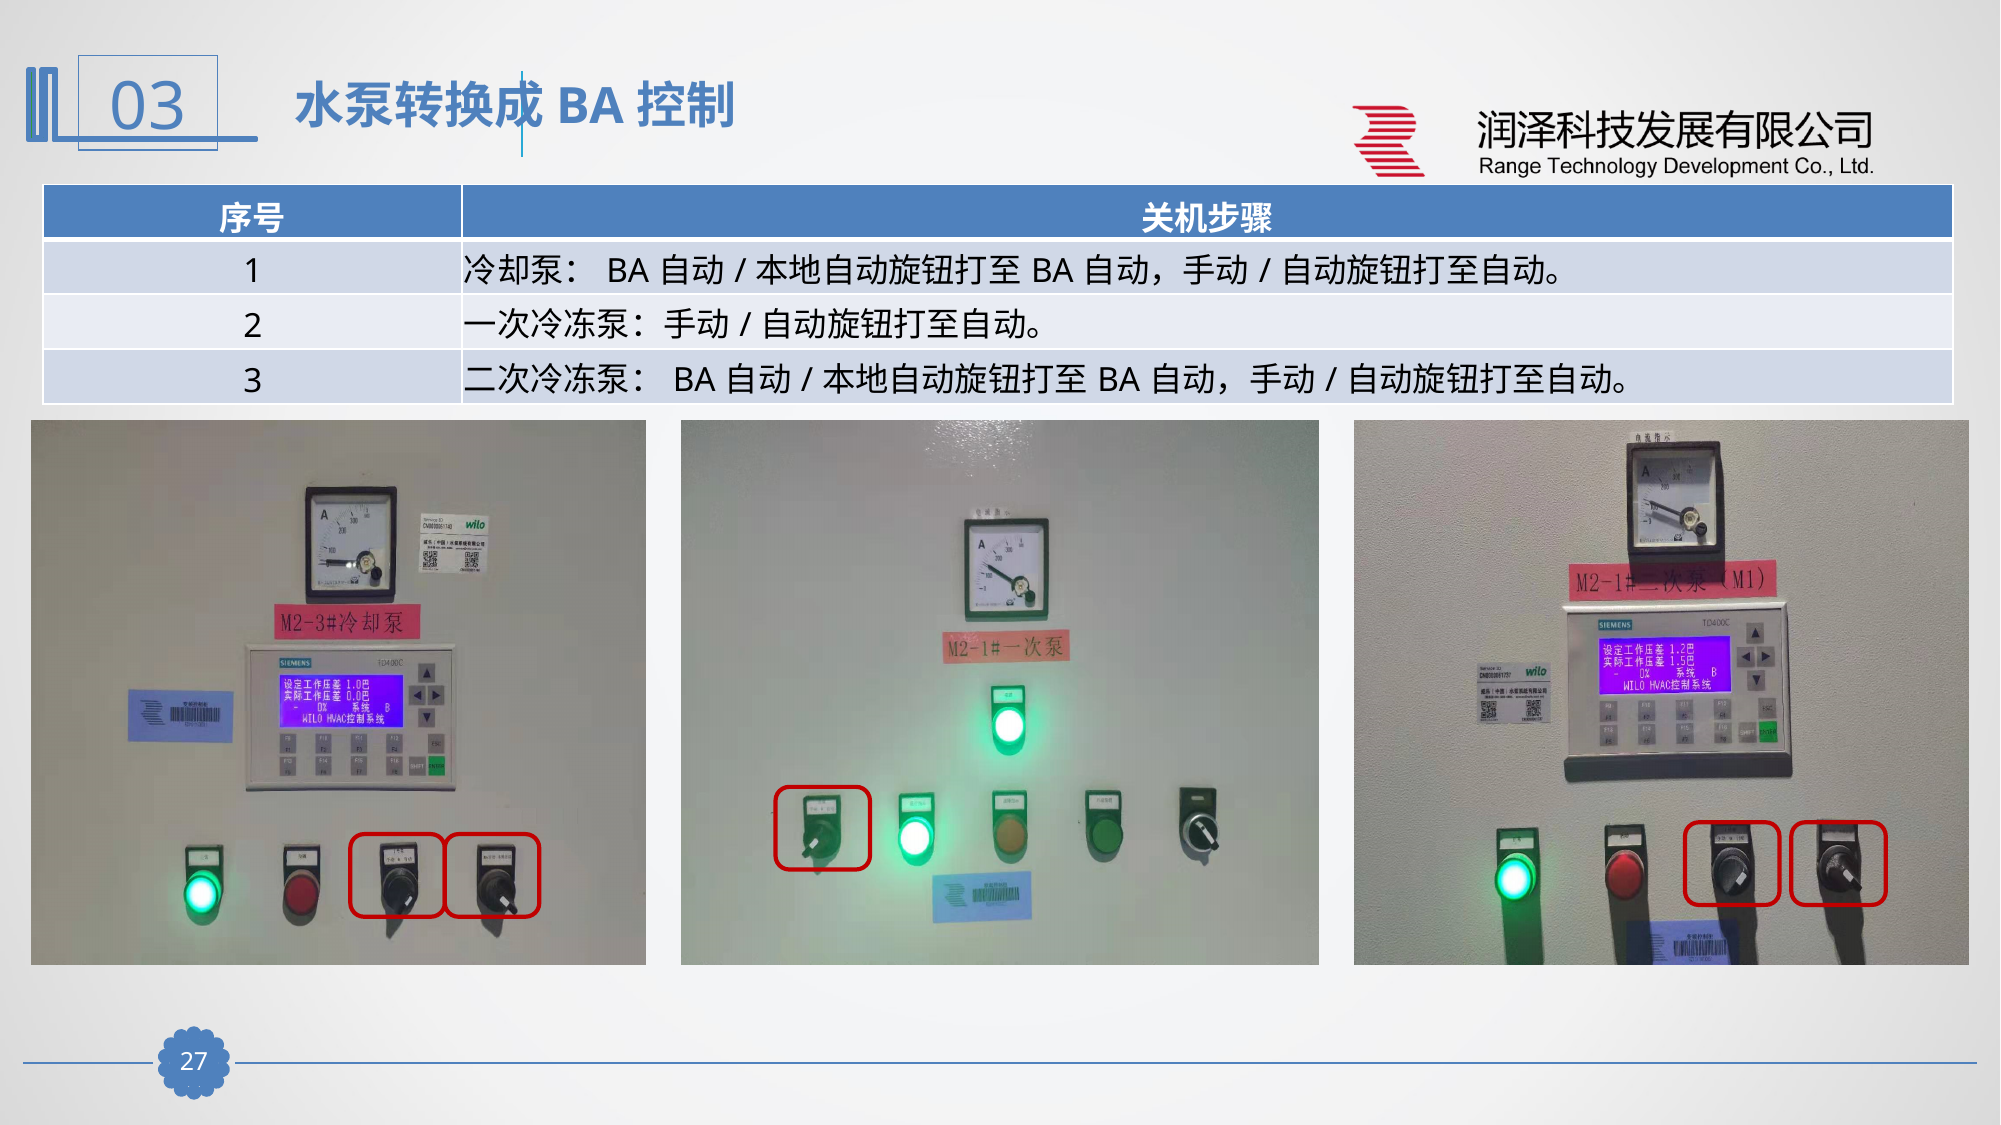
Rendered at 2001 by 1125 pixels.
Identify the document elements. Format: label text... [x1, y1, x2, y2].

table_cell 3 [44, 350, 461, 403]
picture [0, 0, 2001, 1125]
table_cell 二次冷冻泵：BA自动/本地自动旋钮打至BA自动，手动/自动旋钮打至自动。 [463, 350, 1952, 403]
table_cell 冷却泵：BA自动/本地自动旋钮打至BA自动，手动/自动旋钮打至自动。 [463, 242, 1952, 293]
table_cell 2 [44, 295, 461, 348]
table_header 序号 [44, 185, 461, 237]
table_header 关机步骤 [463, 185, 1952, 237]
table_cell 一次冷冻泵：手动/自动旋钮打至自动。 [463, 295, 1952, 348]
text_box 水泵转换成BA控制 [279, 66, 1733, 142]
slide_number 26 [170, 1039, 218, 1086]
table_cell 1 [44, 242, 461, 293]
